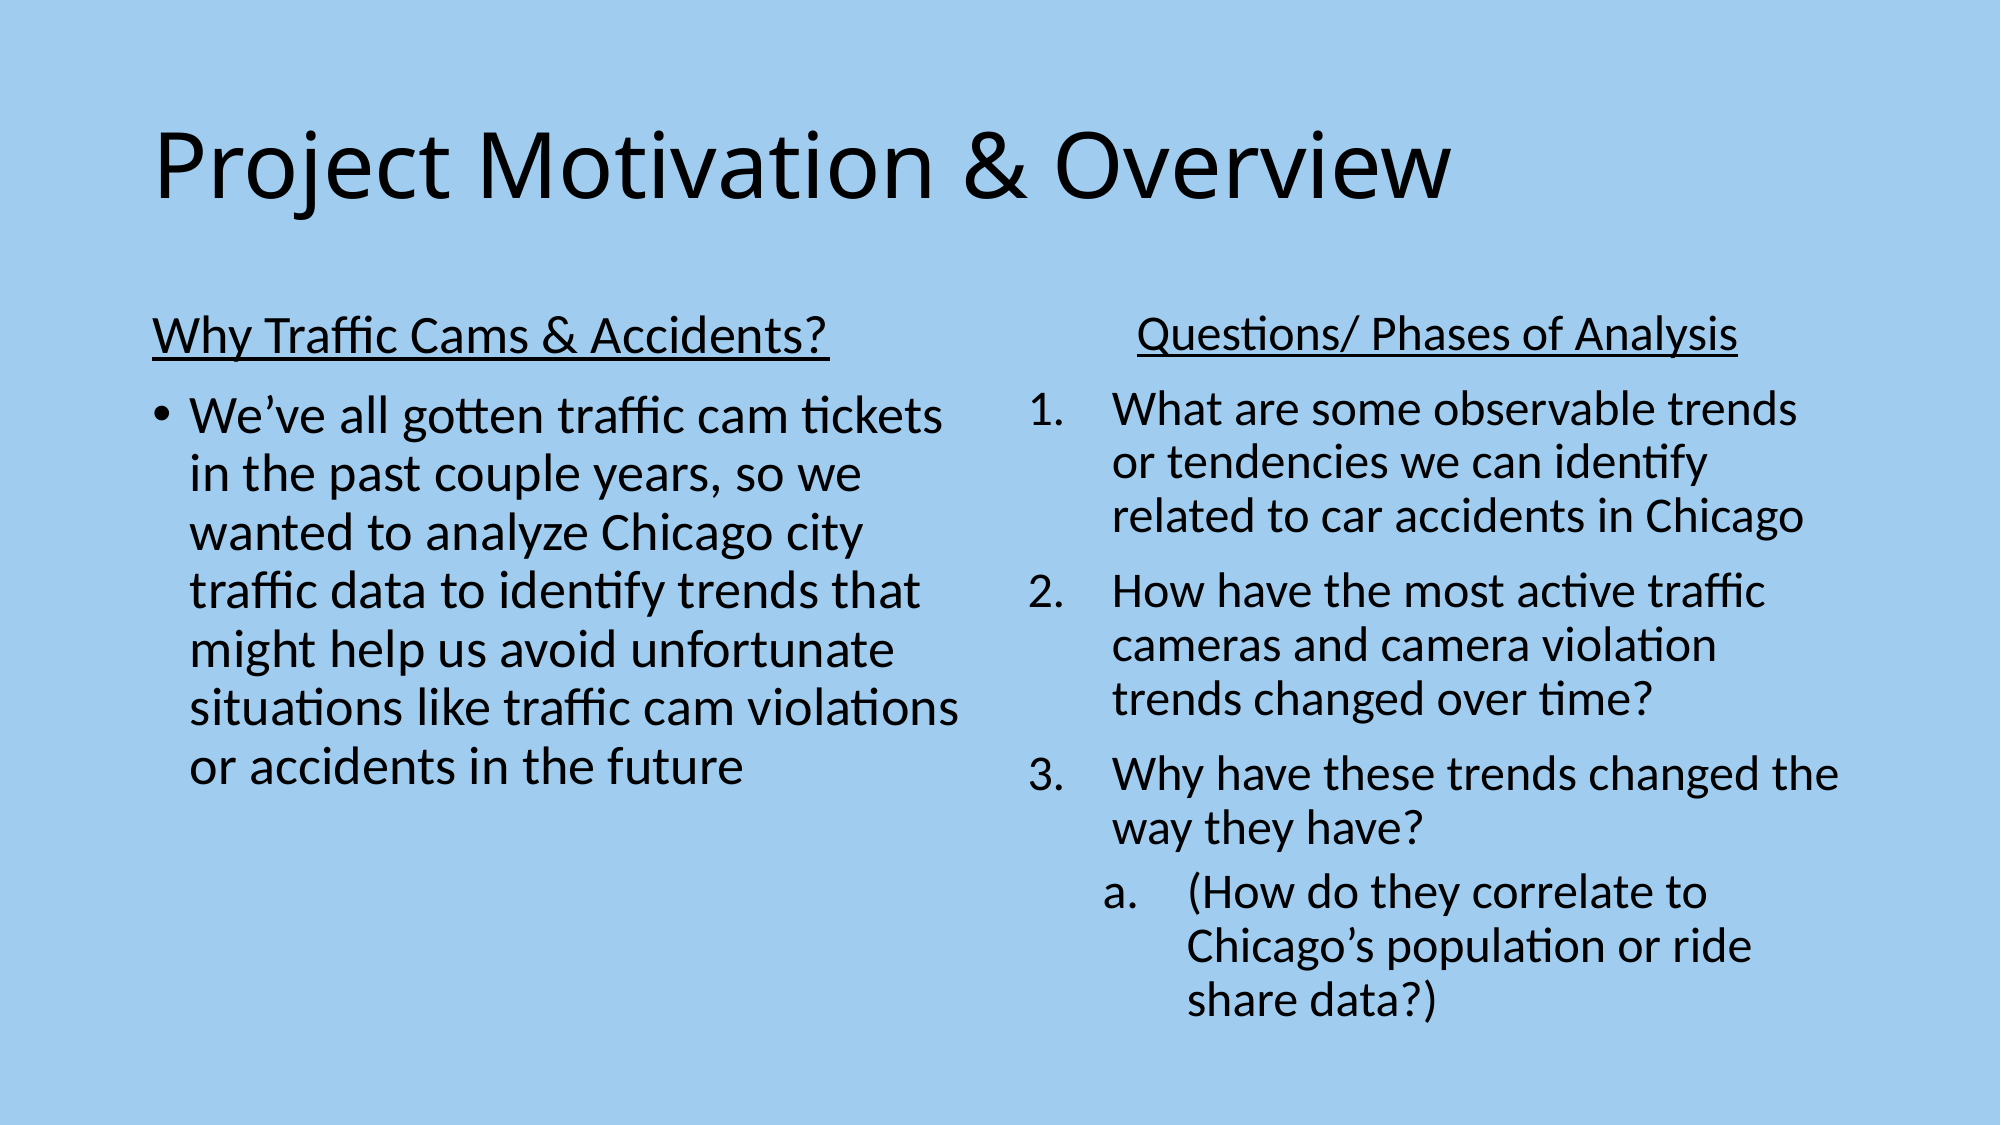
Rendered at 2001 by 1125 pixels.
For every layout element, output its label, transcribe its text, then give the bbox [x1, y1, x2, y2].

title Project Motivation & Overview [137, 59, 1863, 278]
list Why Traffic Cams & Accidents? We’ve all gotten traffic cam tickets in the past couple years, so we wanted to analyze Chicago city traffic data to identify trends that might help us avoid unfortunate situations like traffic cam violations or accidents in the future [137, 299, 988, 1014]
list Questions/ Phases of Analysis What are some observable trends or tendencies we can identify related to car accidents in Chicago How have the most active traffic cameras and camera violation trends changed over time? Why have these trends changed the way they have? (How do they correlate to Chicago’s population or ride share data?) [1012, 299, 1863, 1014]
